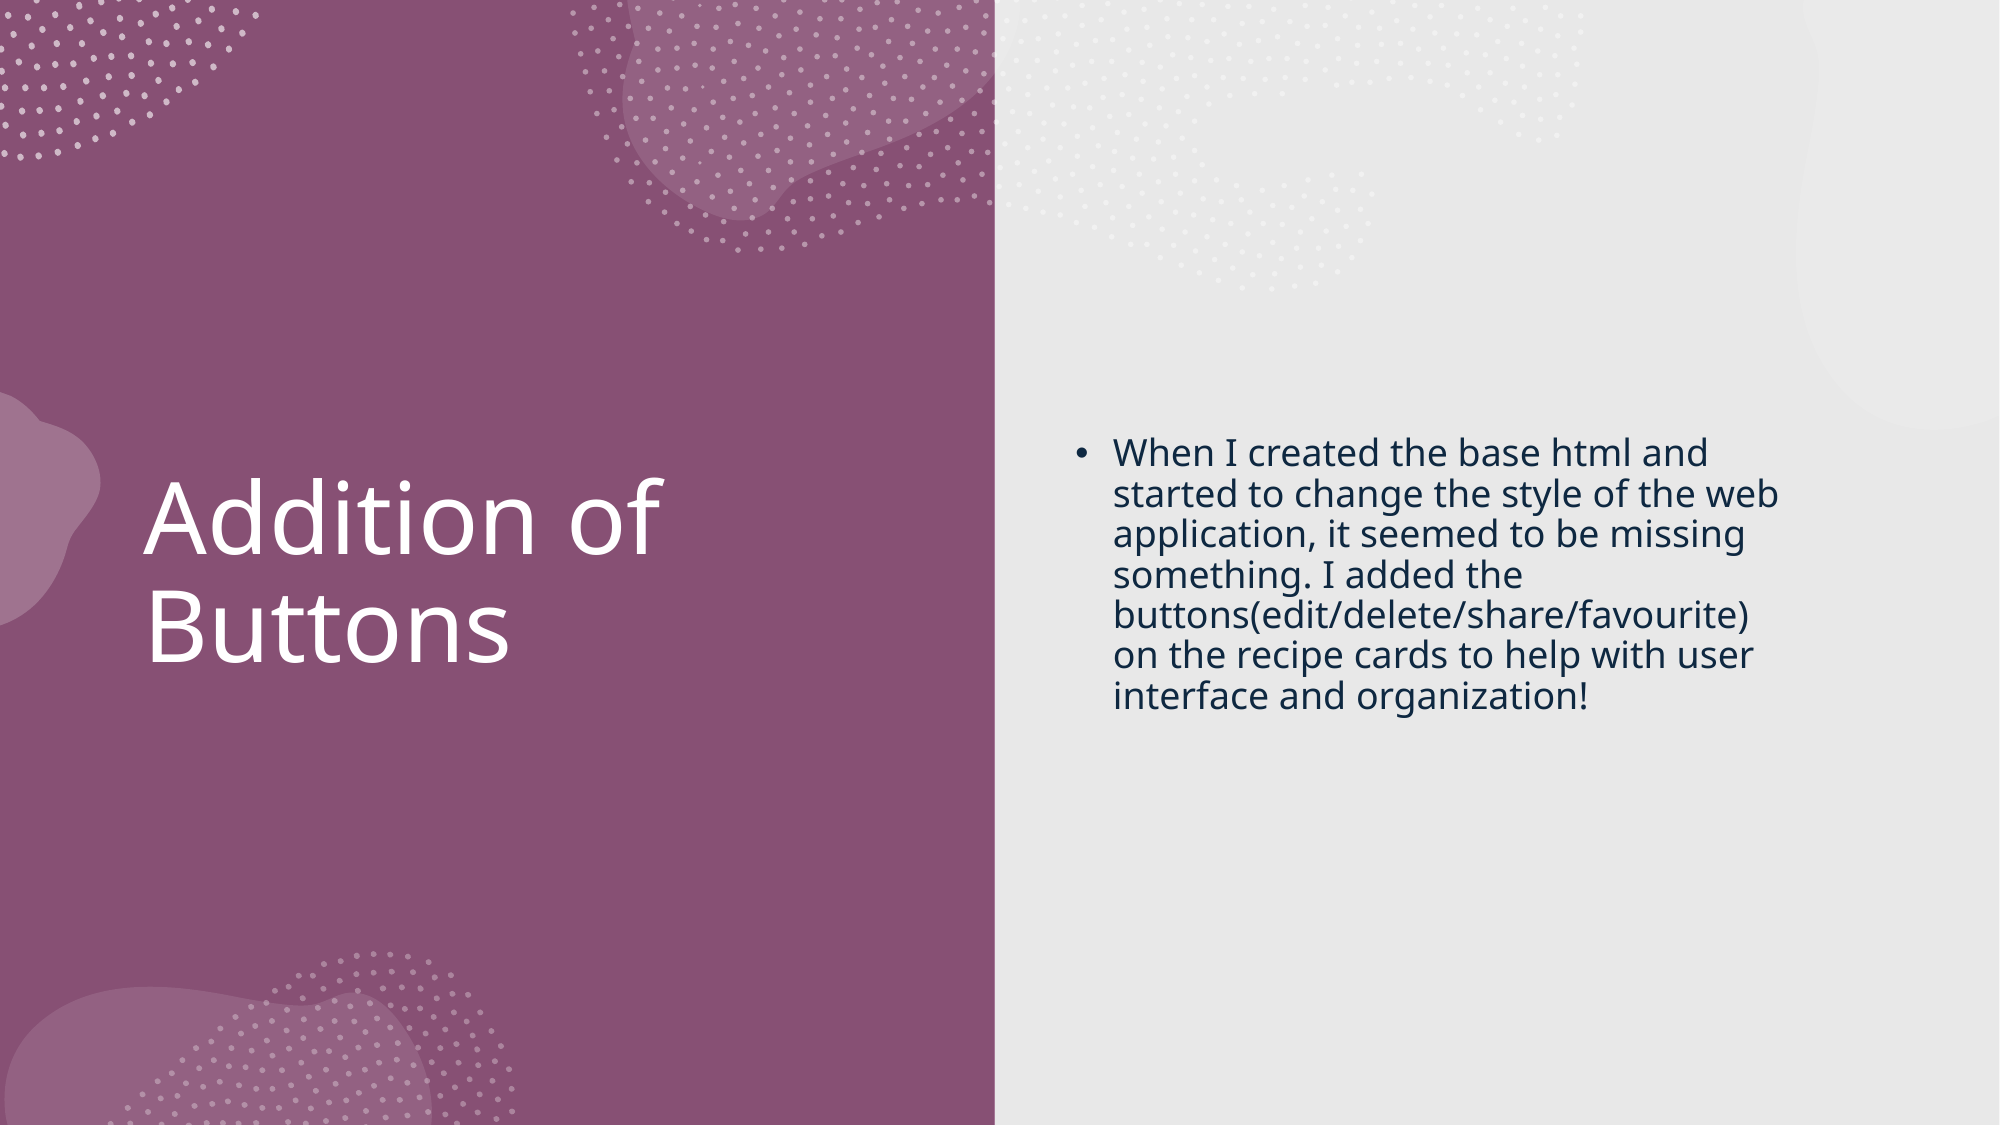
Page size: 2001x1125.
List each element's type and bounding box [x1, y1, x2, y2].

text_box [0, 0, 2000, 1125]
